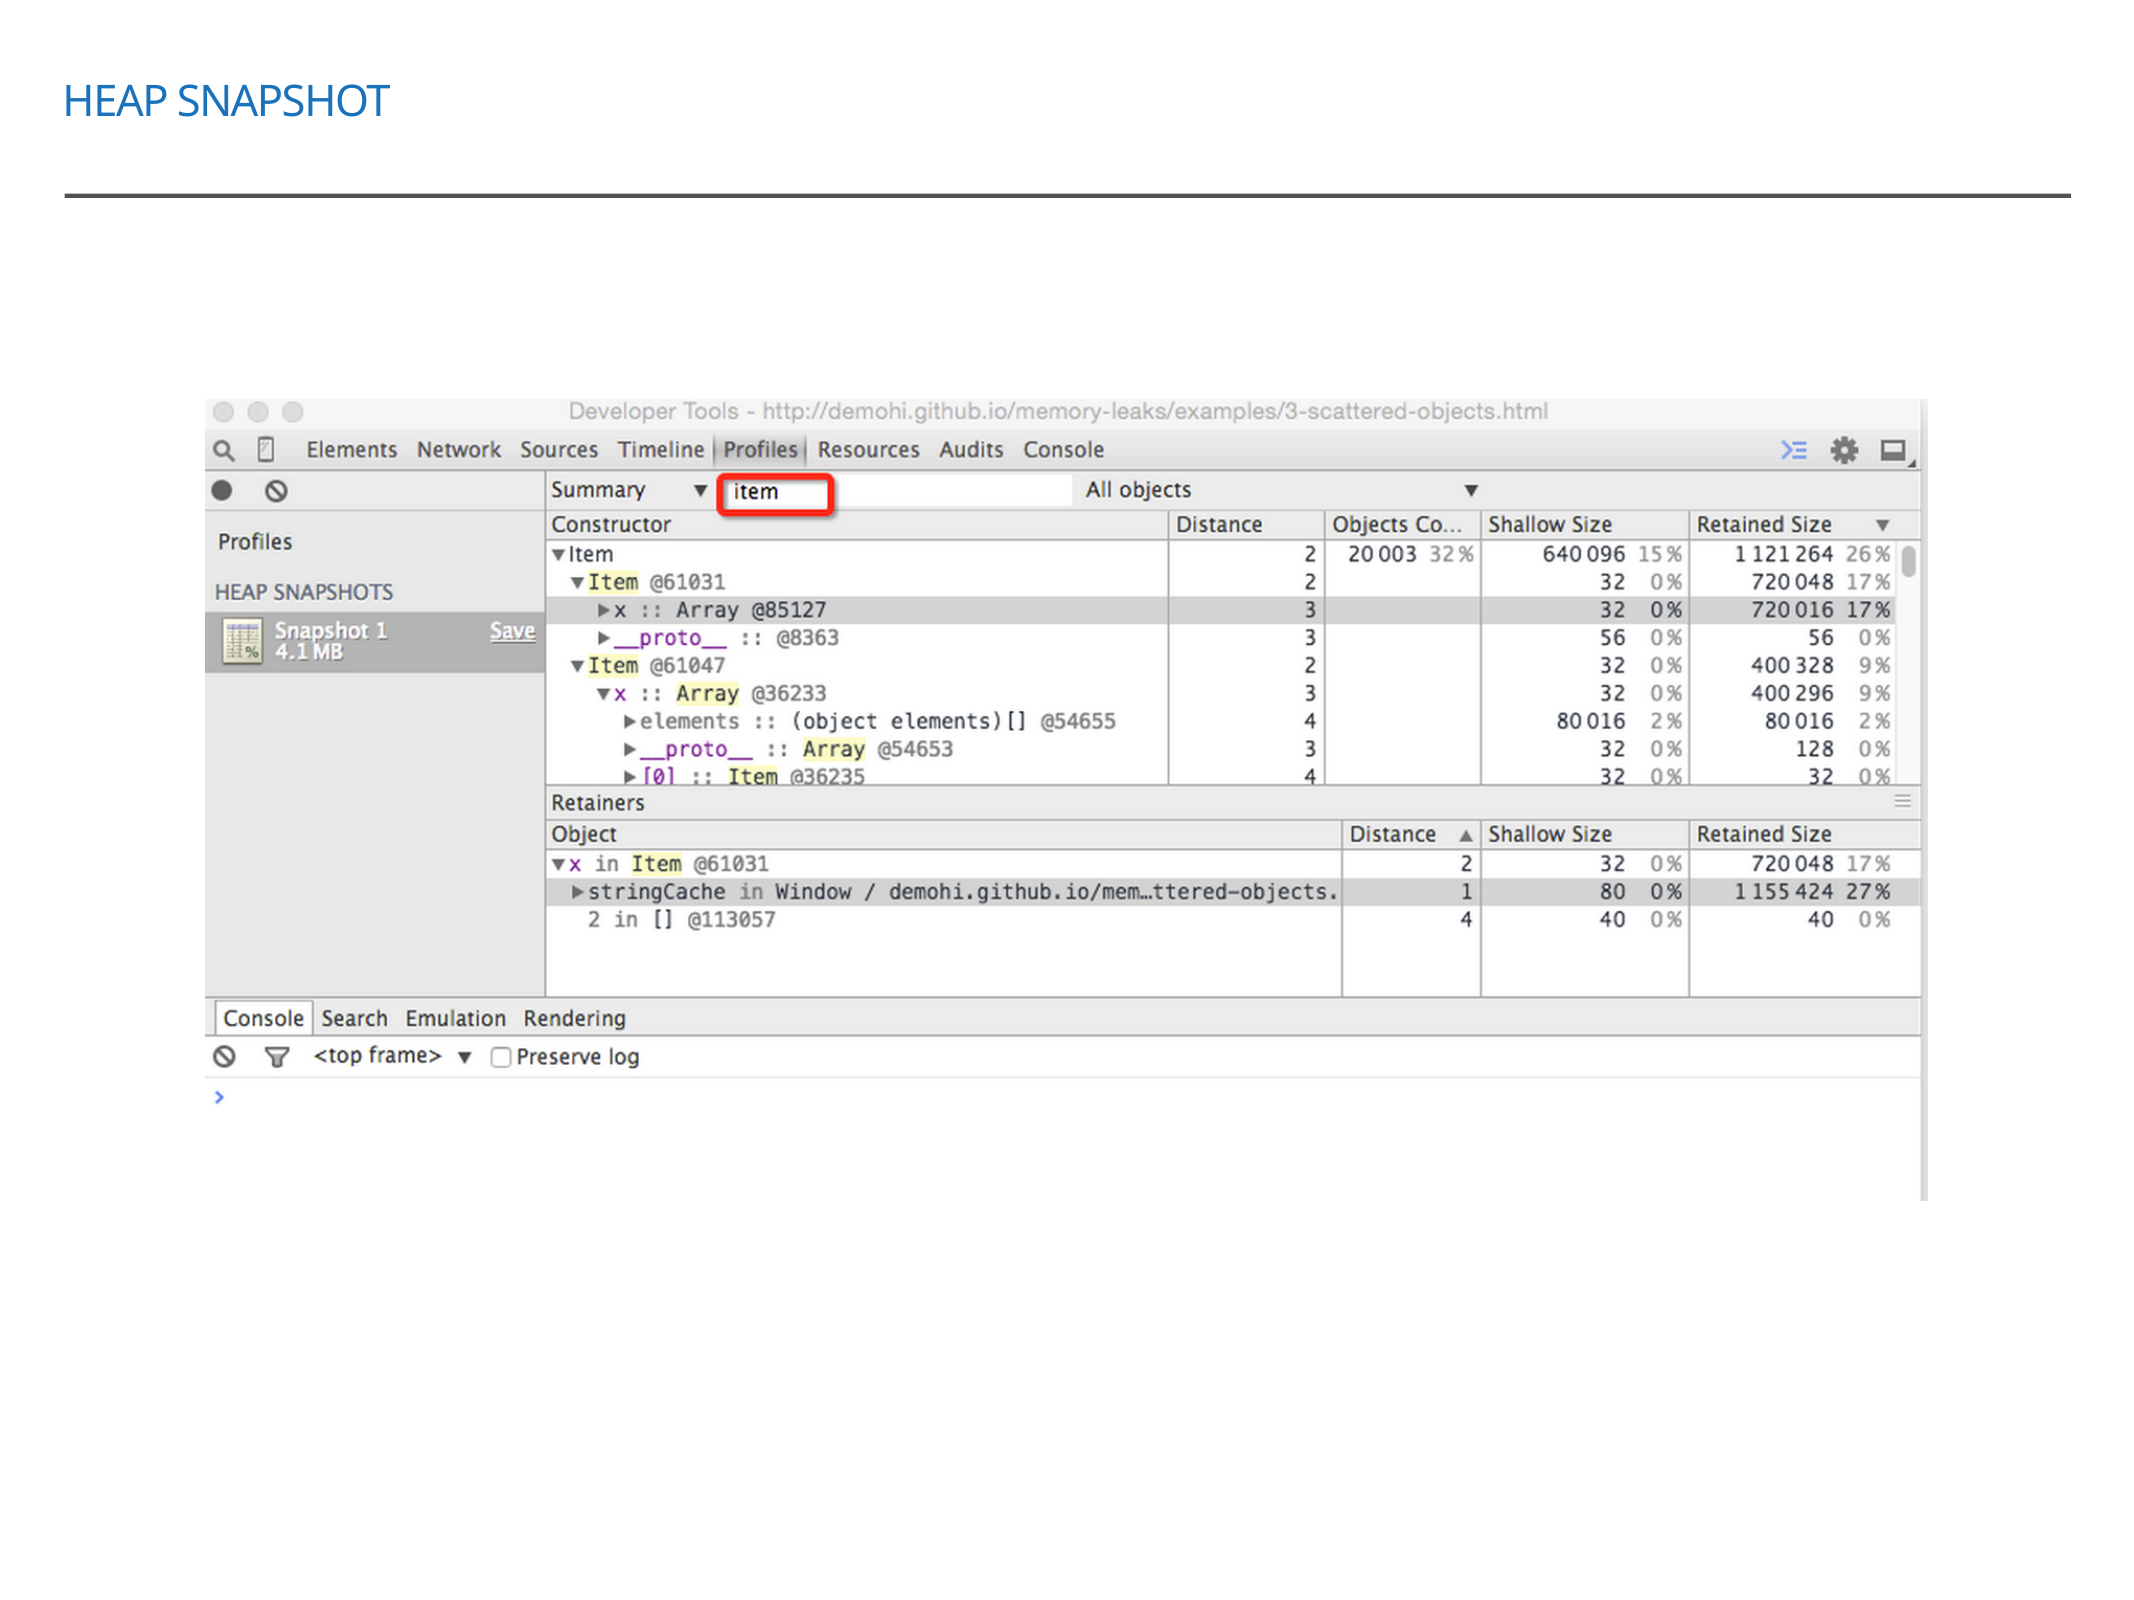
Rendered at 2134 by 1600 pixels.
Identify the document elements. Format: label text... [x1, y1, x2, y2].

picture [205, 399, 1929, 1201]
text_box Heap SNAPSHOT [62, 51, 2071, 170]
